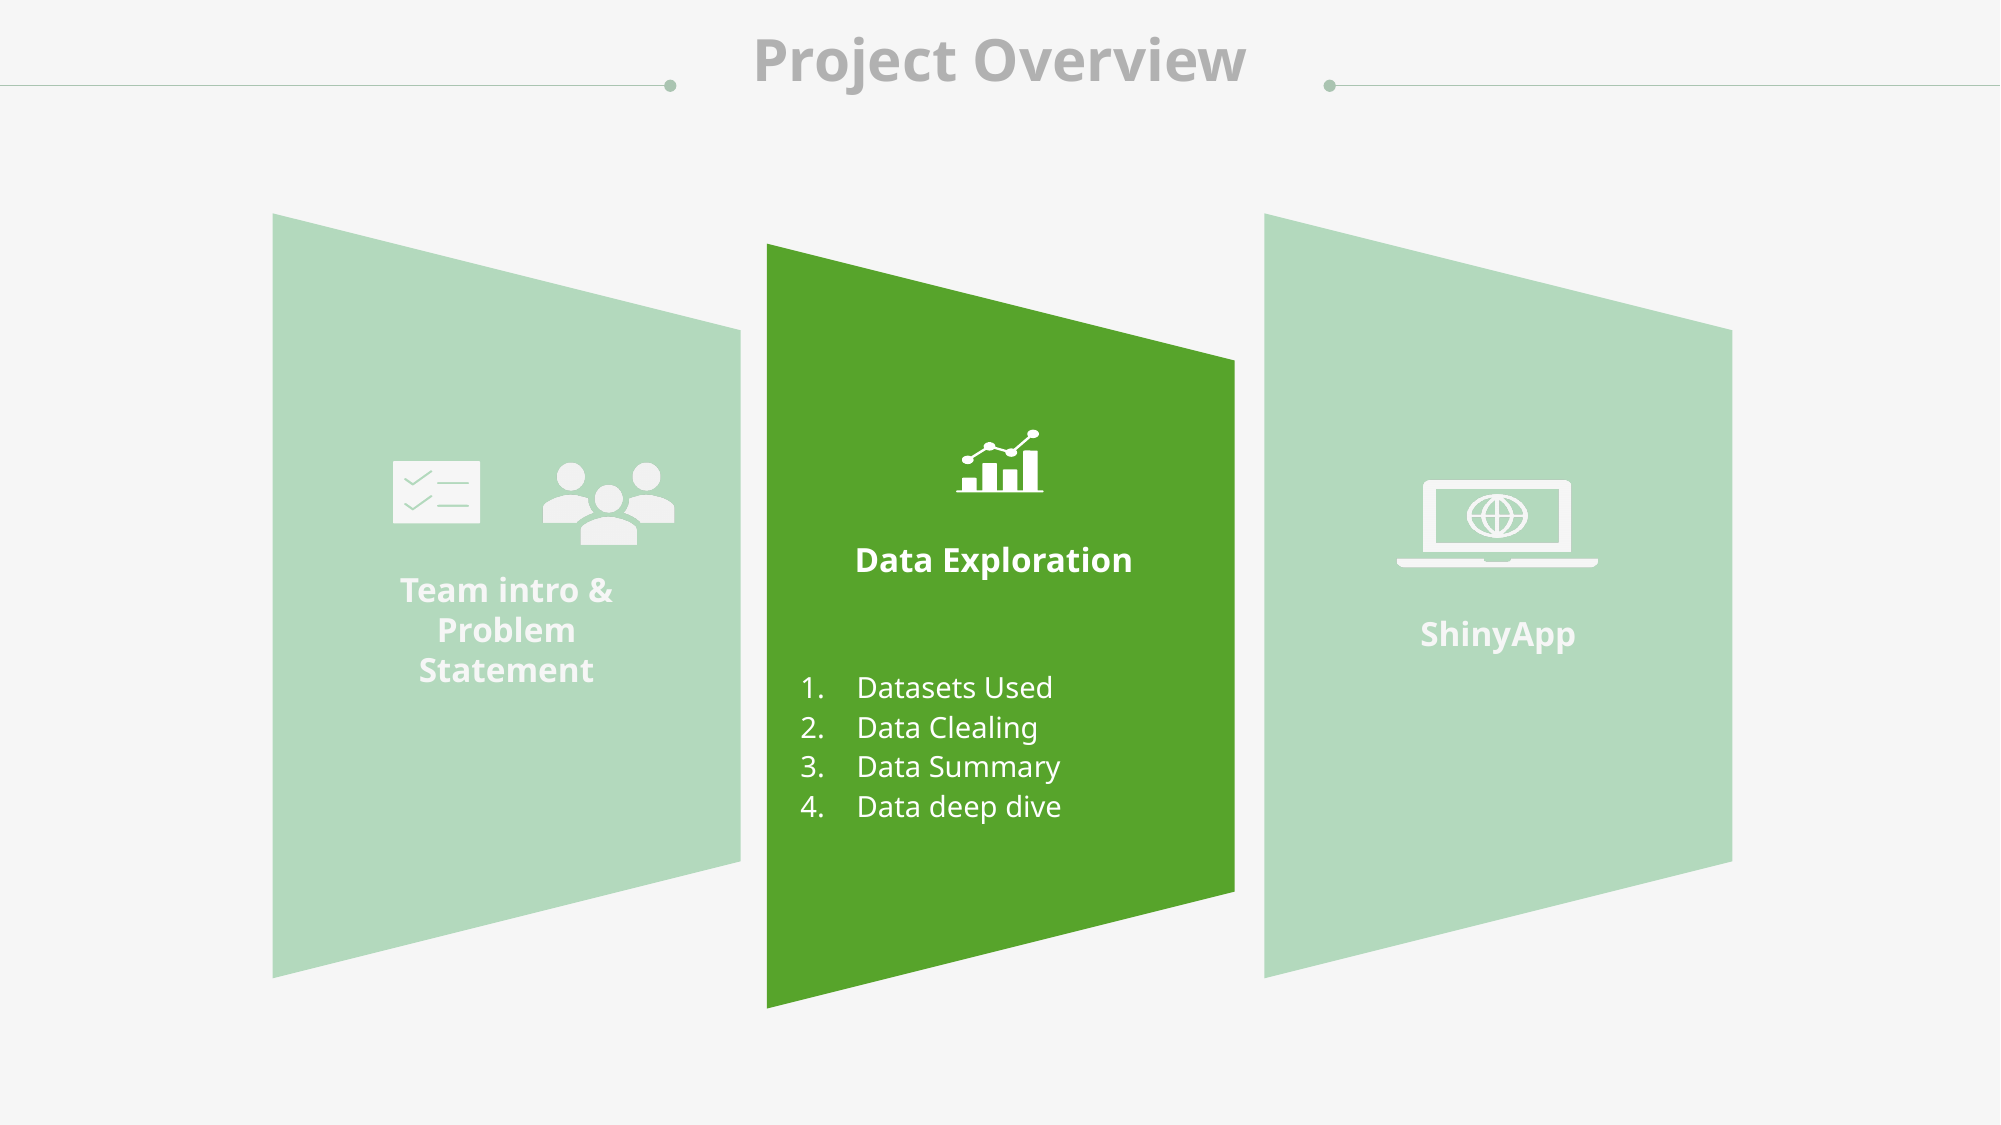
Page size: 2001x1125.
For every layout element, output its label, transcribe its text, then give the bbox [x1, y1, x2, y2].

picture [533, 428, 684, 579]
text_box [0, 0, 2000, 1125]
picture [1392, 448, 1602, 599]
text_box [765, 242, 1236, 1010]
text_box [956, 429, 1044, 493]
text_box Datasets Used Data Clealing Data Summary Data deep dive [800, 665, 1202, 824]
text_box Data Exploration [794, 539, 1194, 580]
